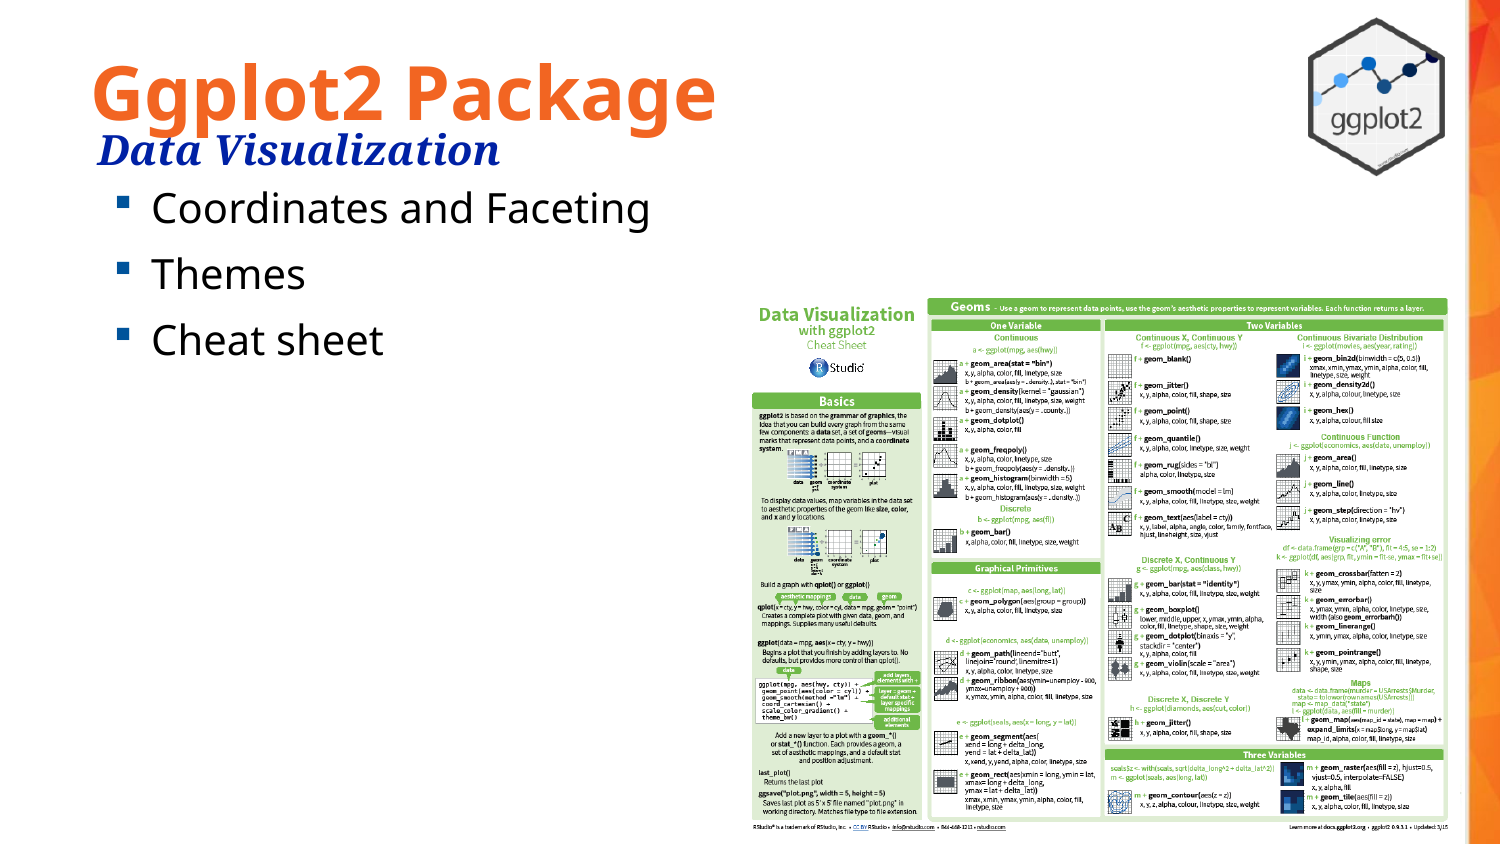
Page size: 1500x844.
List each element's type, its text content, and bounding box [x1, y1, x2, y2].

picture [1465, 0, 1500, 844]
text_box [738, 285, 1461, 844]
list Coordinates and Faceting Themes Cheat sheet [98, 180, 1403, 692]
picture [1303, 13, 1450, 183]
subtitle Ggplot2 Package [0, 37, 1303, 99]
list Data Visualization [0, 122, 1303, 168]
